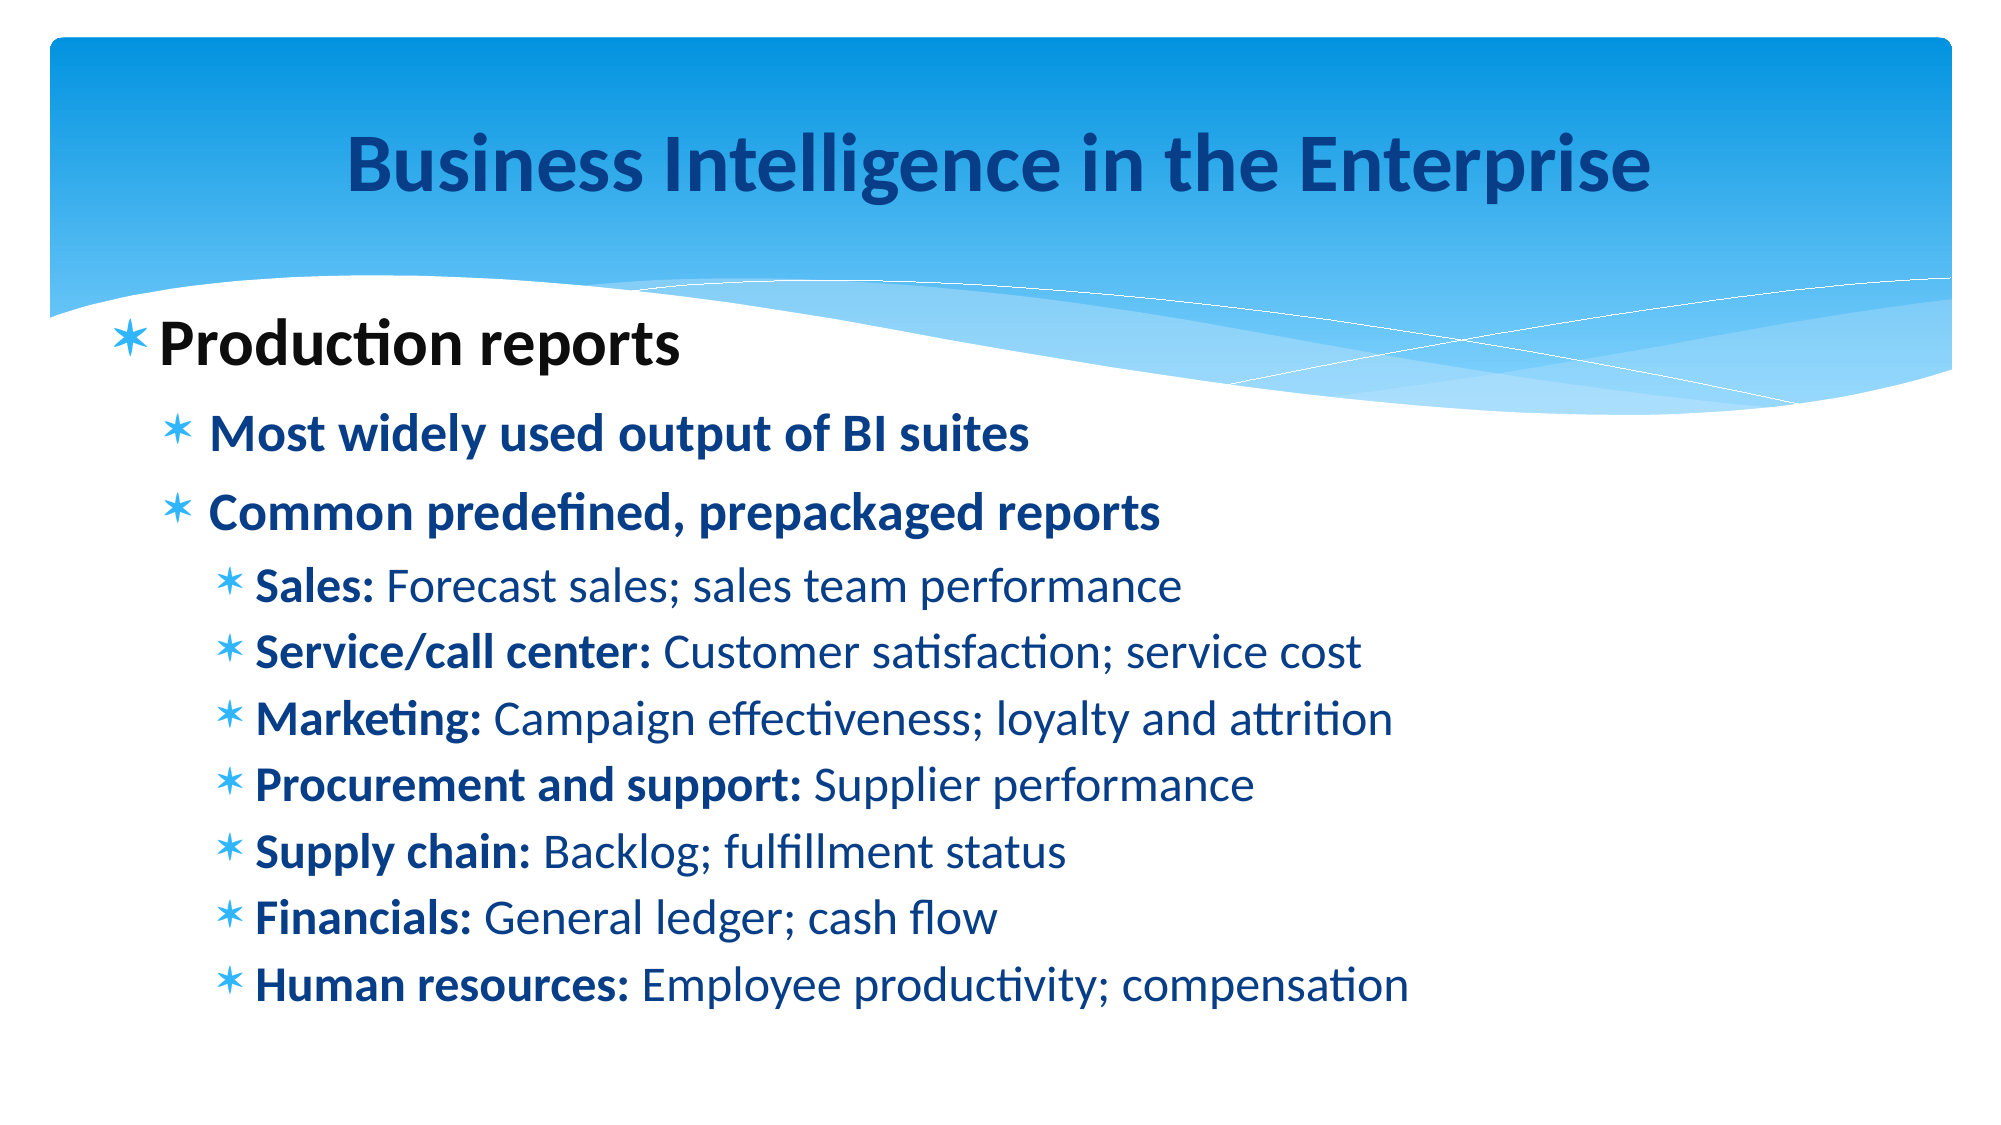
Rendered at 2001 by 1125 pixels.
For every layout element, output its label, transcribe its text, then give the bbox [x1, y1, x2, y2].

list Business Intelligence in the Enterprise [0, 100, 2000, 225]
list Production reports Most widely used output of BI suites Common predefined, prepackaged reports Sales: Forecast sales; sales team performance Service/call center: Customer satisfaction; service cost Marketing: Campaign effectiveness; loyalty and attrition Procurement and support: Supplier performance Supply chain: Backlog; fulfillment status Financials: General ledger; cash flow Human resources: Employee productivity; compensation [99, 299, 1967, 1038]
